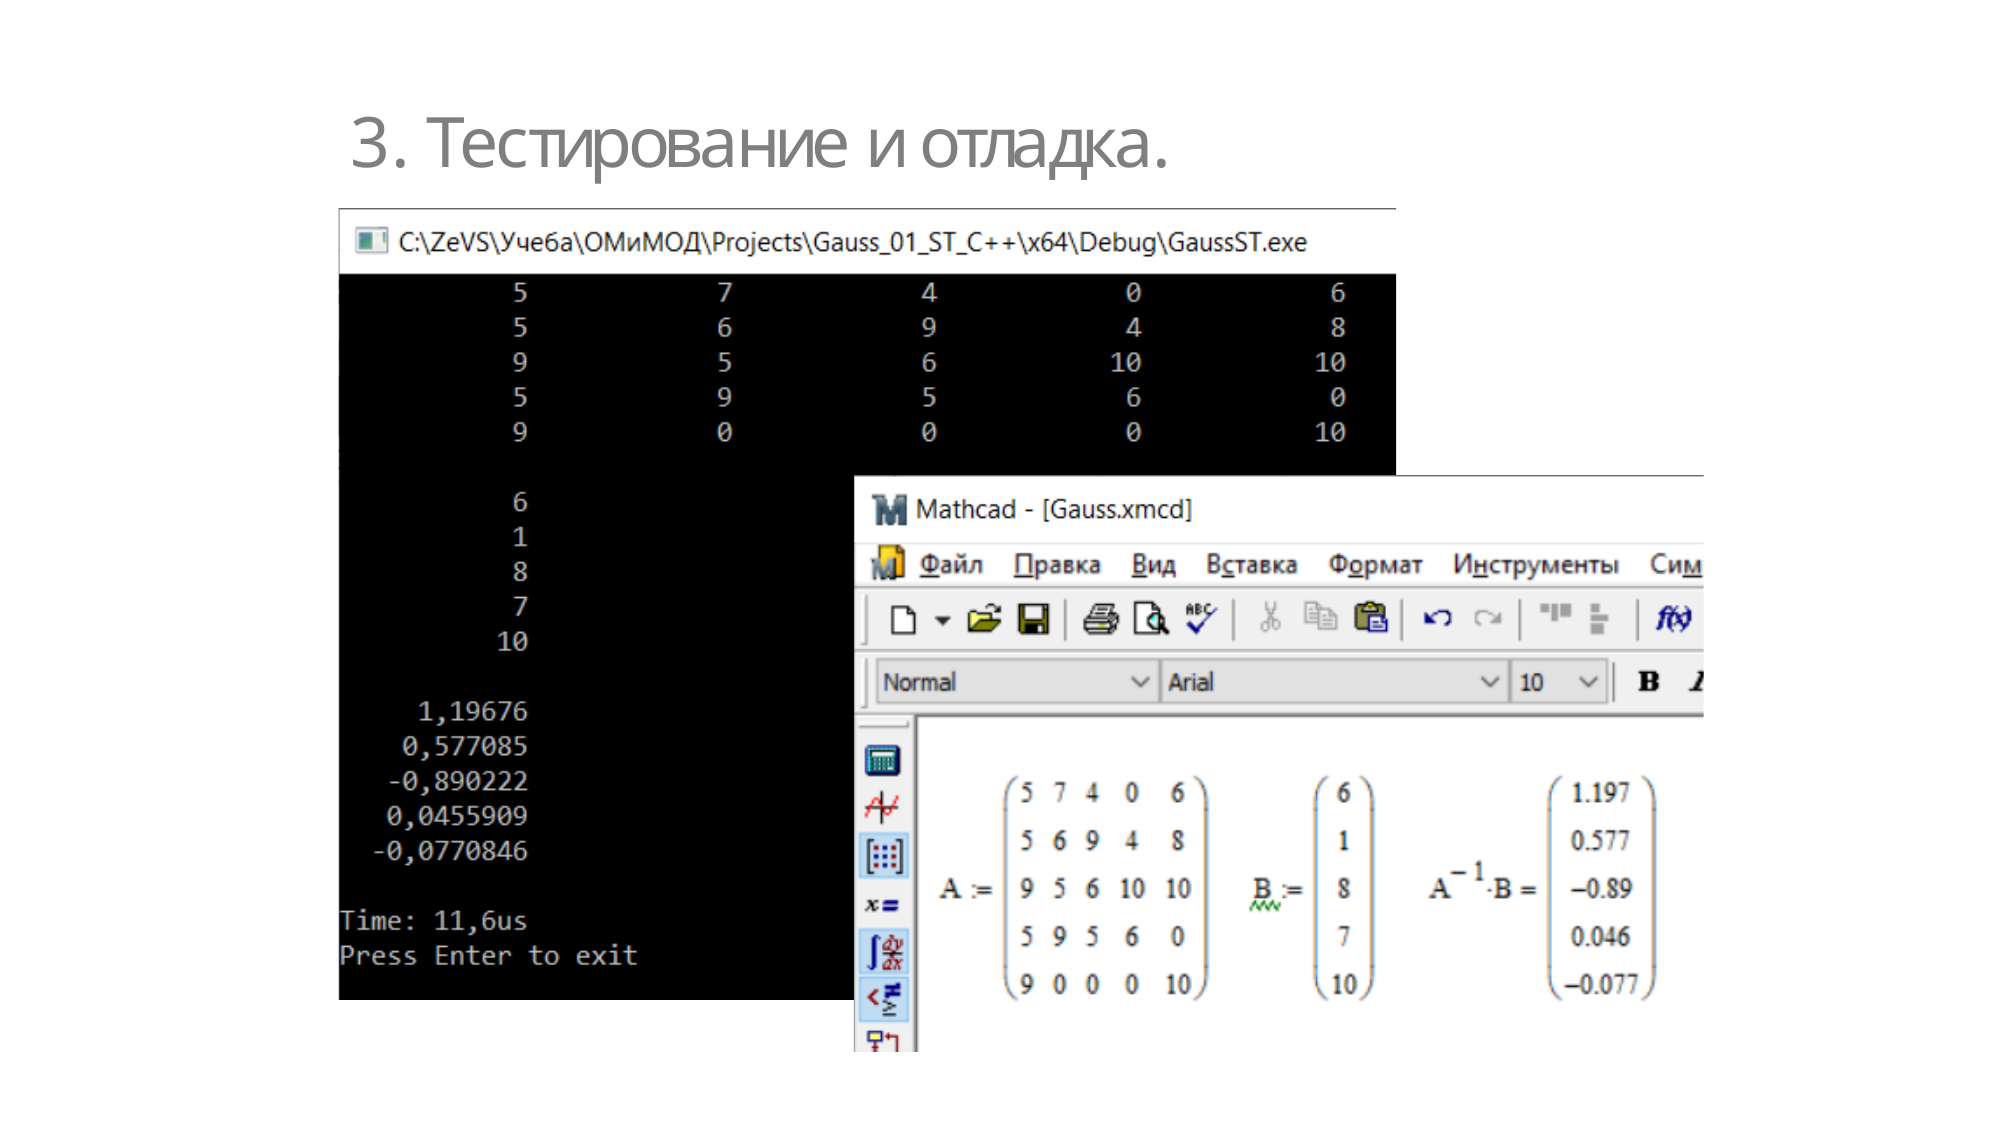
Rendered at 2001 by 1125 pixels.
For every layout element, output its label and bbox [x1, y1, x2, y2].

picture [312, 83, 1705, 1054]
